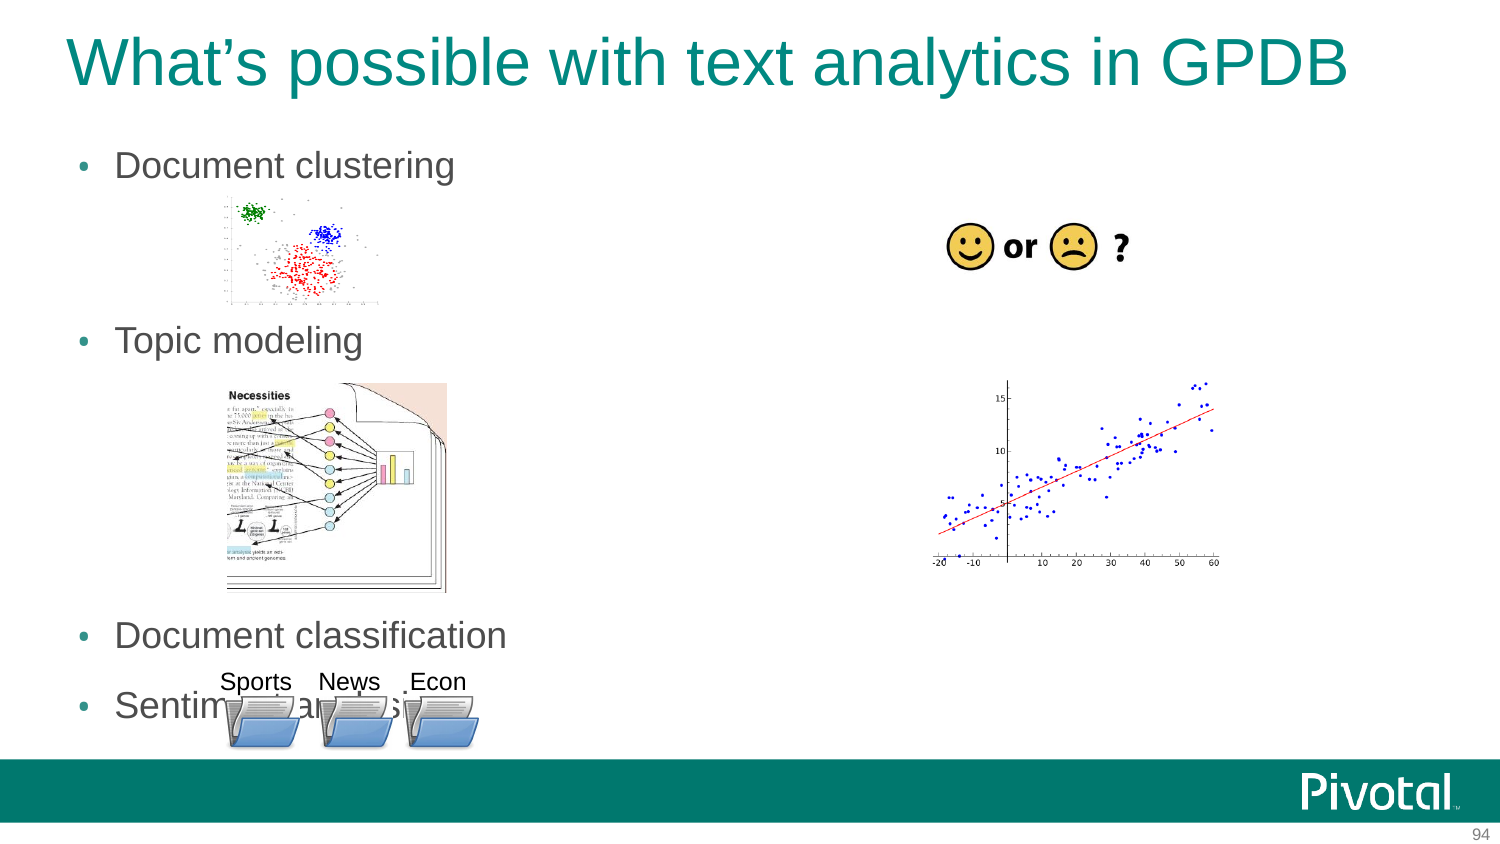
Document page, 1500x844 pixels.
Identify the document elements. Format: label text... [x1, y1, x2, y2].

picture [942, 209, 1133, 286]
picture [1302, 773, 1460, 810]
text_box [203, 657, 483, 751]
picture [217, 176, 407, 323]
picture [925, 373, 1225, 572]
list Document clustering Topic modeling Document classification Sentiment analysis Text regression And much more … [76, 140, 1457, 703]
picture [226, 383, 447, 593]
title What’s possible with text analytics in GPDB [66, 28, 1447, 104]
